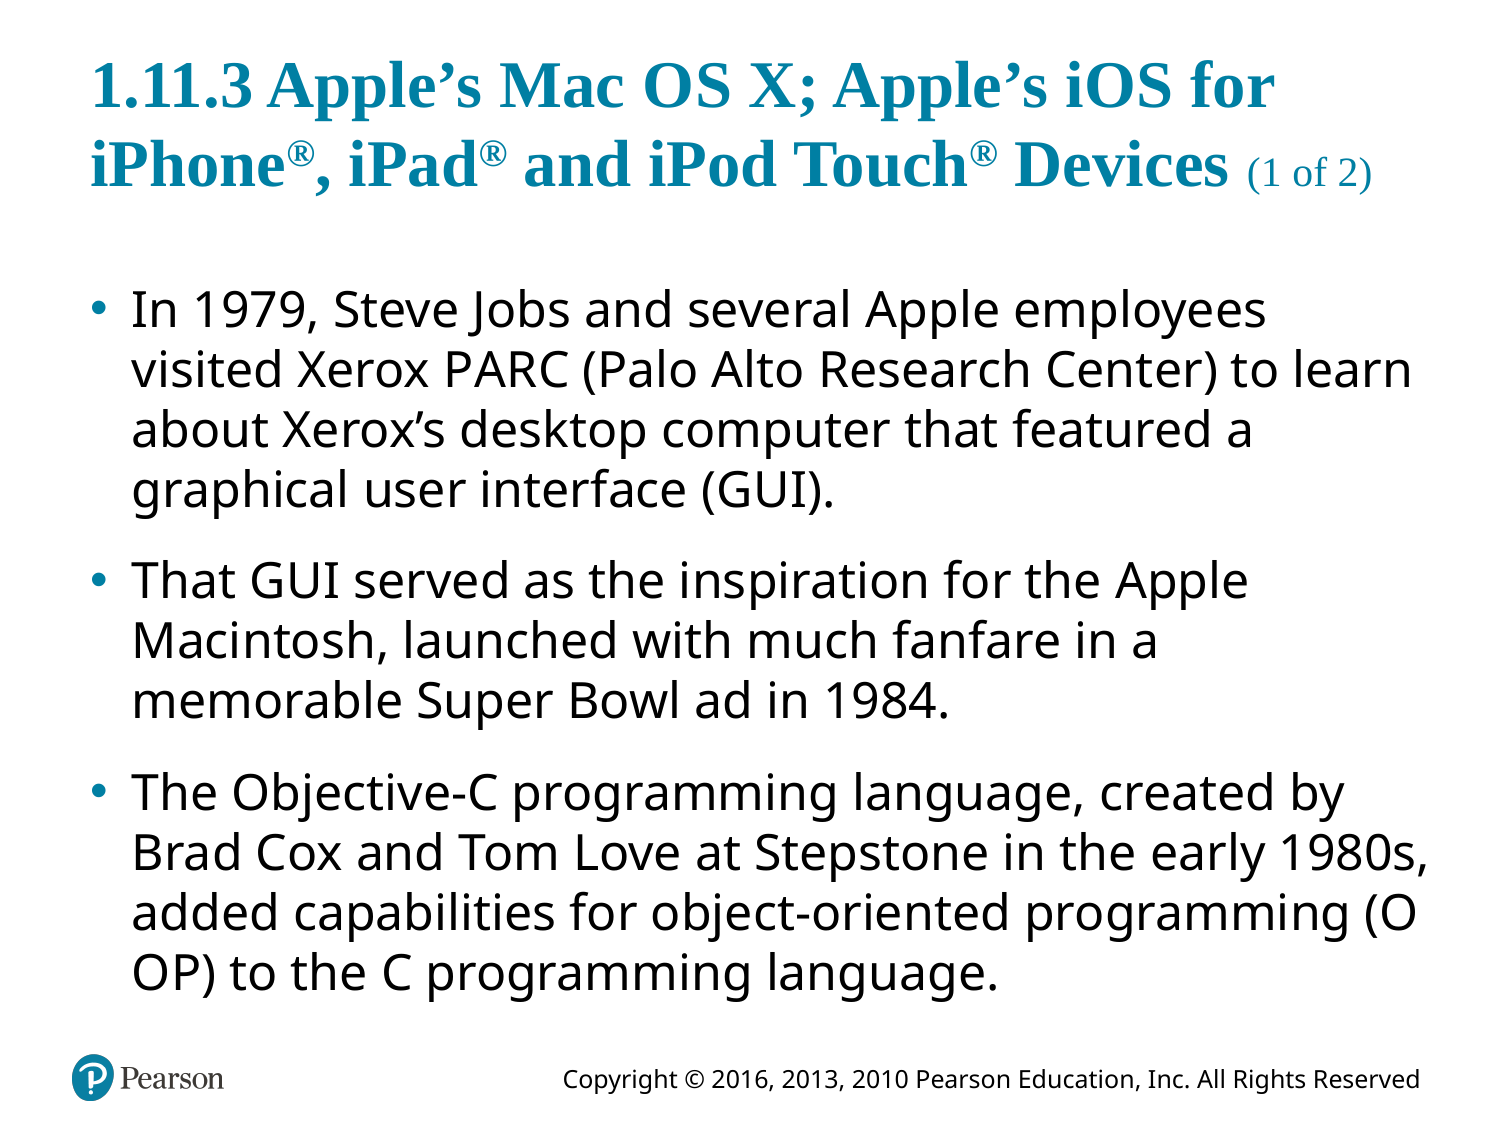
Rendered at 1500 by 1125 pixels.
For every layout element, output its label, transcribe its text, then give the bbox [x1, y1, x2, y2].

picture [72, 1087, 83, 1101]
list In 1979, Steve Jobs and several Apple employees visited Xerox P A R C (Palo Alto Research Center) to learn about Xerox’s desktop computer that featured a graphical user interface (G U I). That G U I served as the inspiration for the Apple Macintosh, launched with much fanfare in a memorable Super Bowl ad in 1984. The Objective-C programming language, created by Brad Cox and Tom Love at Stepstone in the early 1980s, added capabilities for object-oriented programming (O O P) to the C programming language. [75, 262, 1448, 1018]
picture [98, 1054, 224, 1101]
picture [80, 1063, 106, 1088]
picture [72, 1054, 88, 1070]
title 1.11.3 Apple’s Mac O S X; Apple’s i O S for iPhone®, iPad® and iPod Touch® Devices (1 of 2) [75, 35, 1468, 216]
